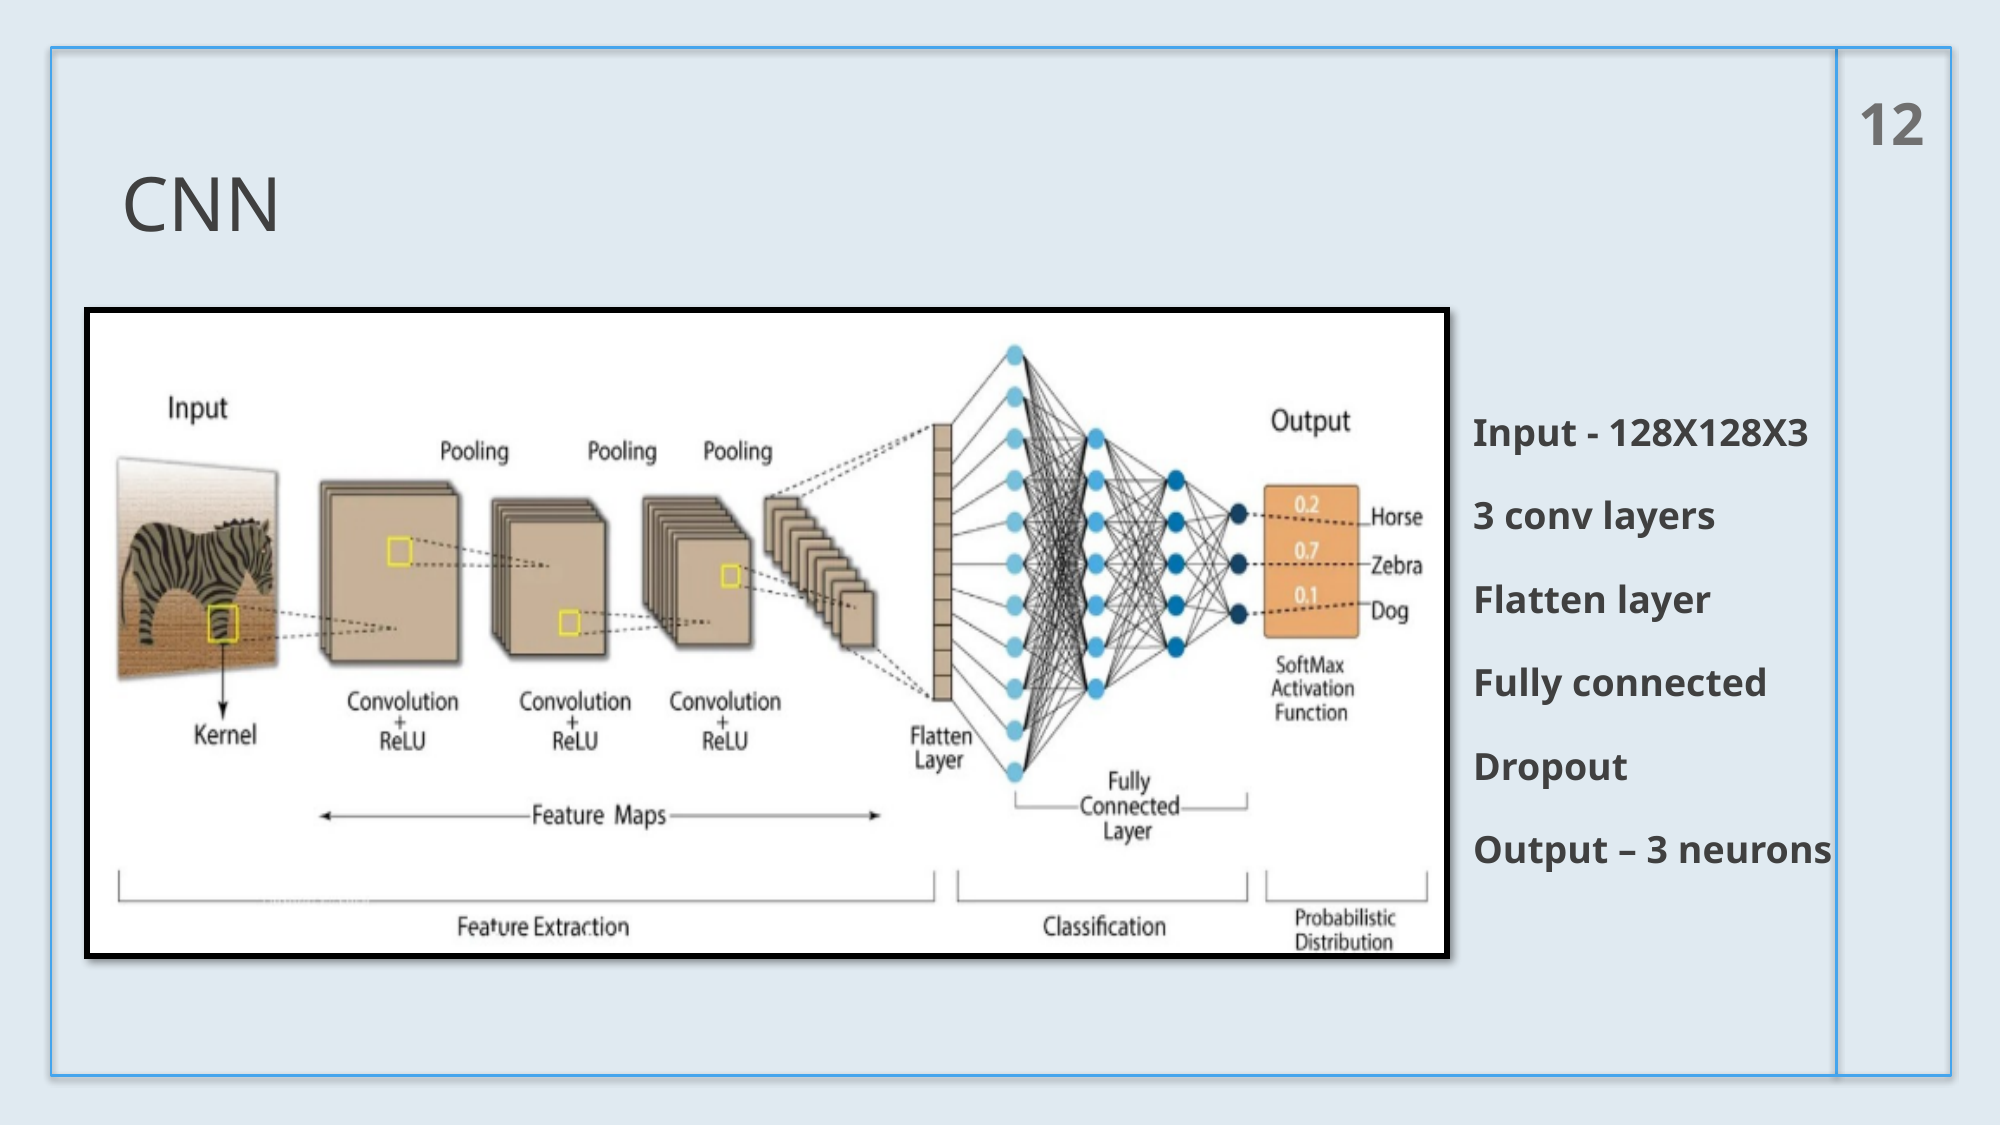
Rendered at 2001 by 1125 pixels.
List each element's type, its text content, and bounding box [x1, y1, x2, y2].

slide_number 12 [1822, 48, 1961, 175]
title CNN [106, 98, 1784, 304]
list Input - 128X128X3 3 conv layers Flatten layer Fully connected Dropout Output – 3 neurons [1458, 396, 2000, 1058]
picture [89, 312, 1444, 954]
